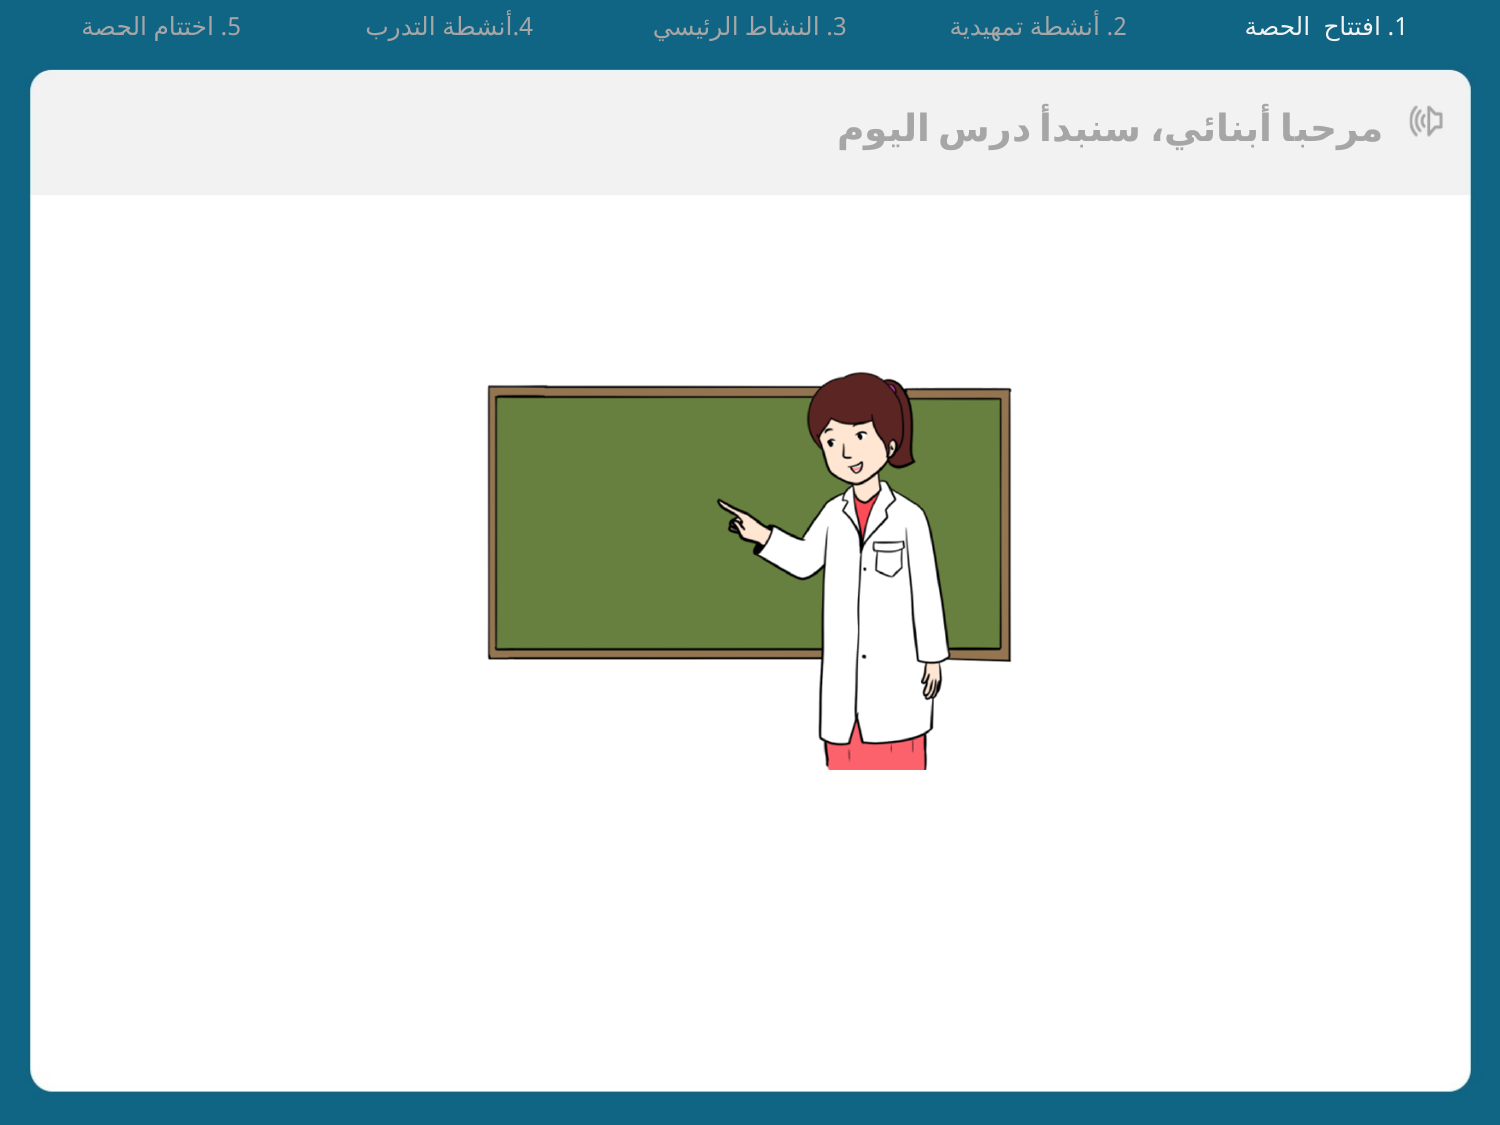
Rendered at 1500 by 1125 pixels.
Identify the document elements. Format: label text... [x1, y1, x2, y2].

table_header 5. اختتام الحصة [29, 0, 293, 59]
table_header 1. افتتاح الحصة [1182, 0, 1470, 59]
table_header 4.أنشطة التدرب [293, 0, 606, 59]
picture [0, 0, 1500, 1125]
table_header 3. النشاط الرئيسي [606, 0, 894, 59]
text_box مرحبا أبنائي، سنبدأ درس اليوم [118, 90, 1399, 157]
table_header 2. أنشطة تمهيدية [894, 0, 1182, 59]
